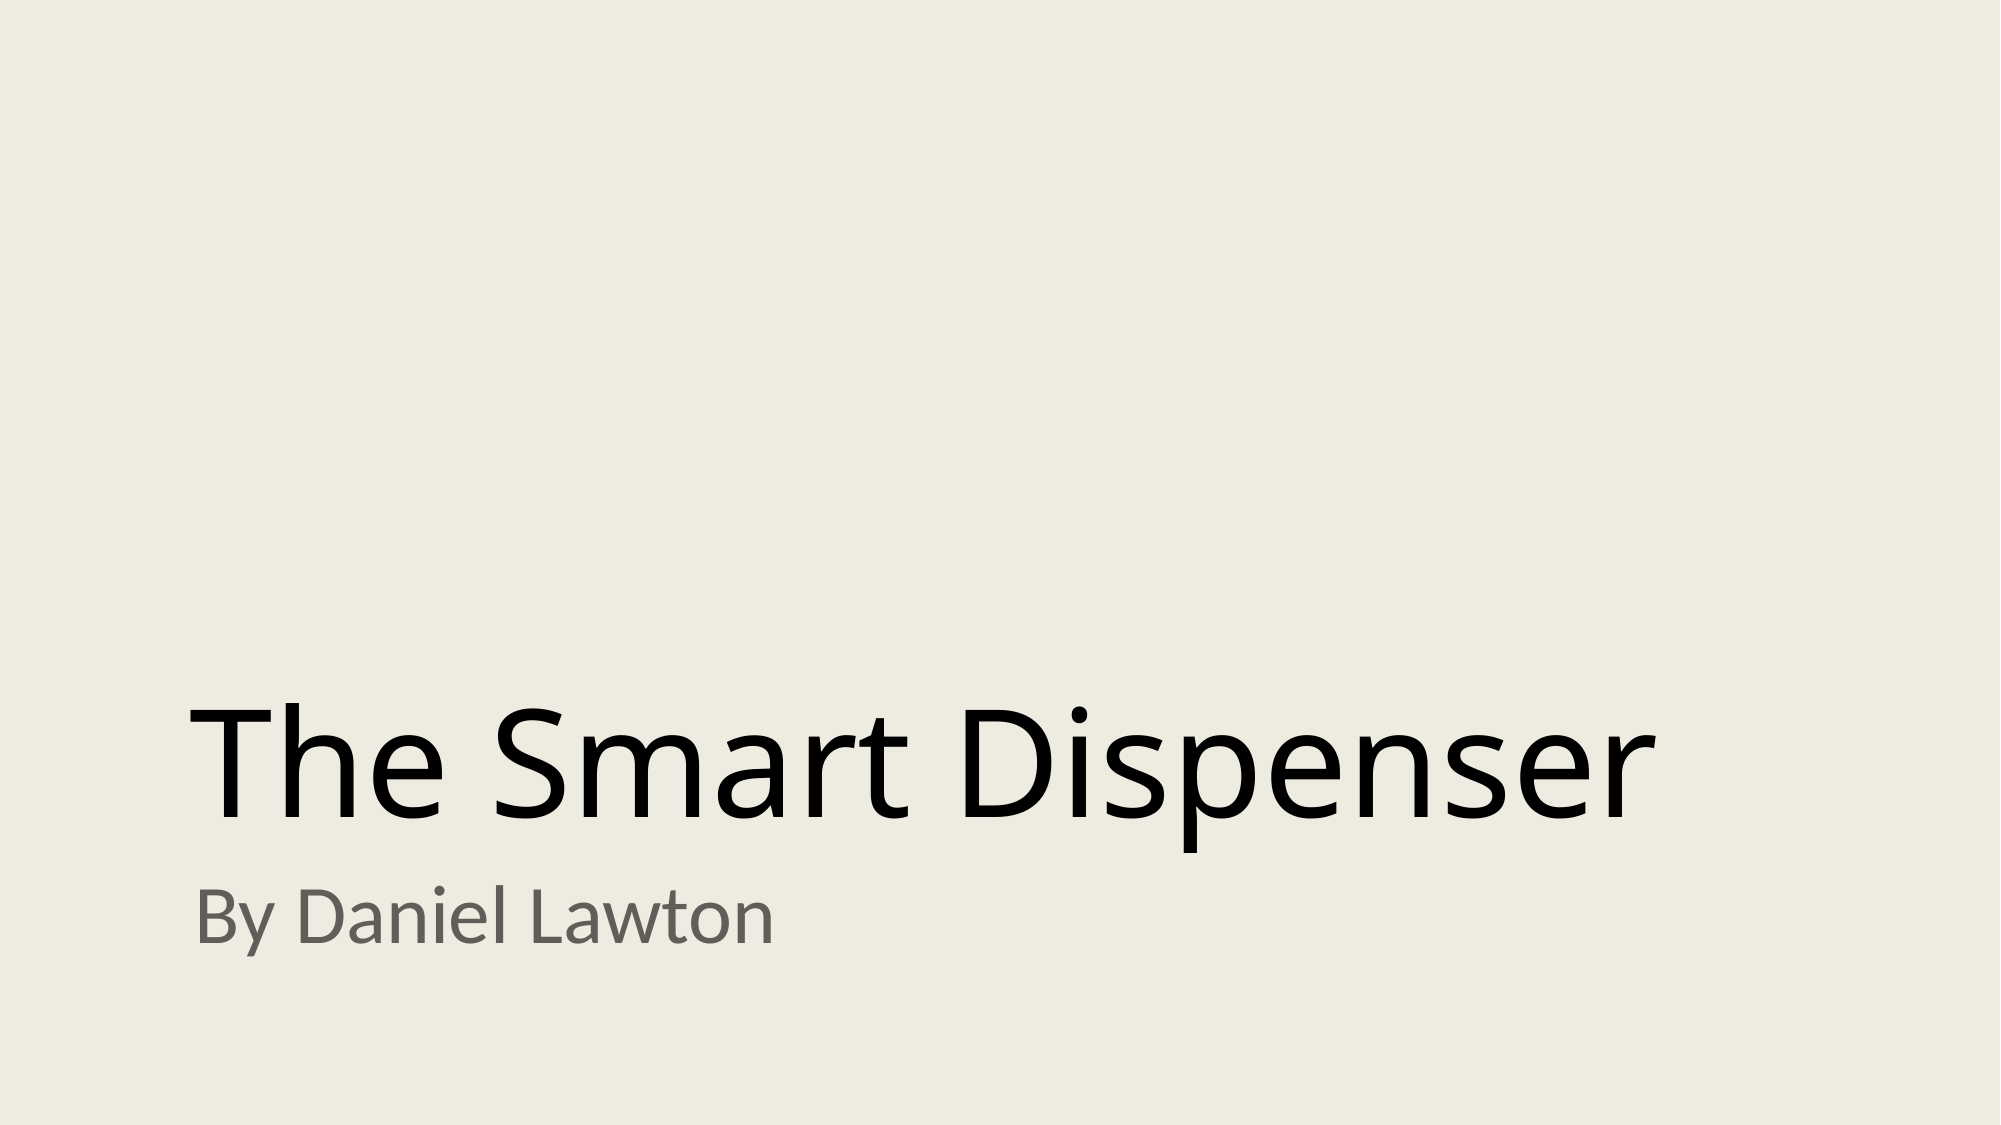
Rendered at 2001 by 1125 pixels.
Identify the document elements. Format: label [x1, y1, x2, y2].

text_box [0, 0, 2000, 1125]
